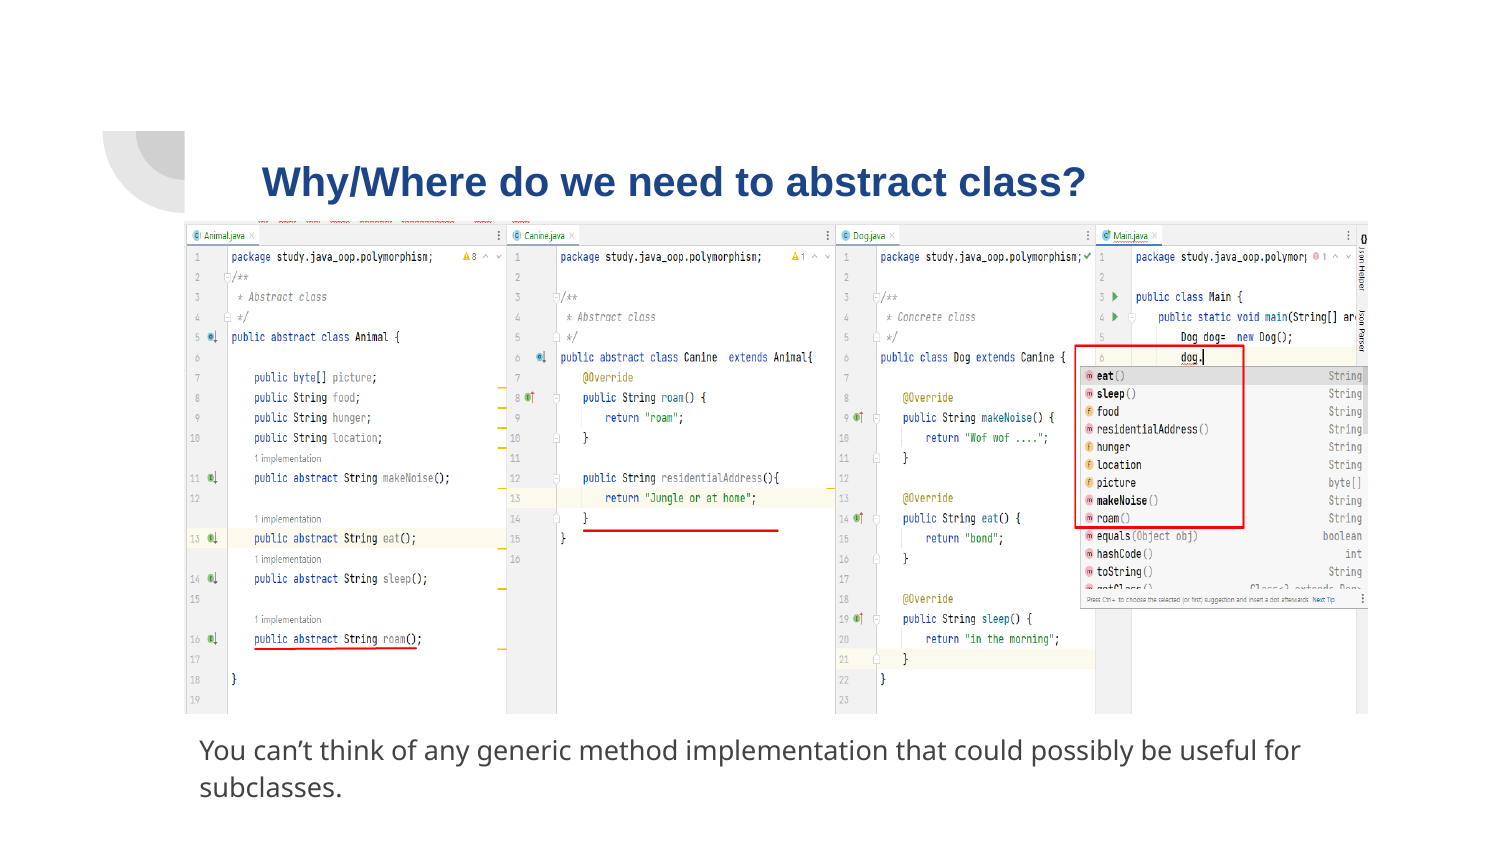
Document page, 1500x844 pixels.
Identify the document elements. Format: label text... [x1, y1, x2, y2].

title Why/Where do we need to abstract class? [184, 132, 1338, 220]
list You can’t think of any generic method implementation that could possibly be useful for subclasses. [184, 719, 1368, 827]
picture [184, 221, 1368, 714]
